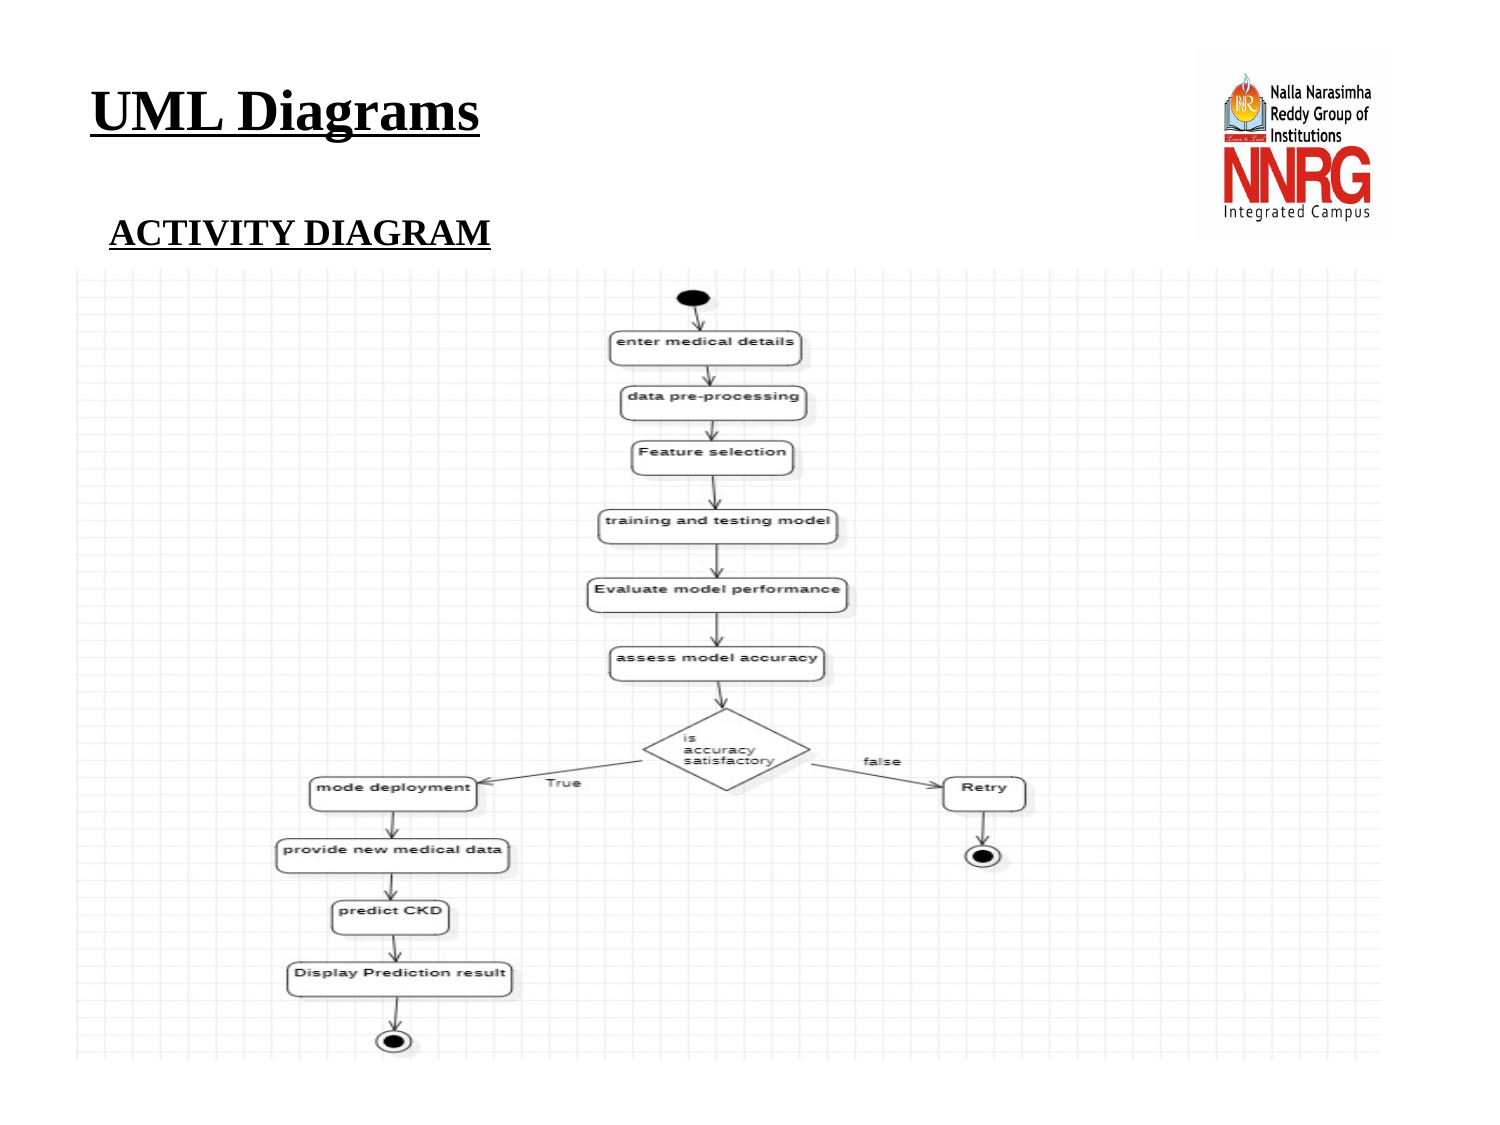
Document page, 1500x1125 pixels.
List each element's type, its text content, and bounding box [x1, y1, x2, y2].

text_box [1175, 40, 1429, 248]
picture [74, 269, 1381, 1060]
list ACTIVITY DIAGRAM [75, 205, 1425, 1005]
title UML Diagrams [75, 18, 1425, 205]
